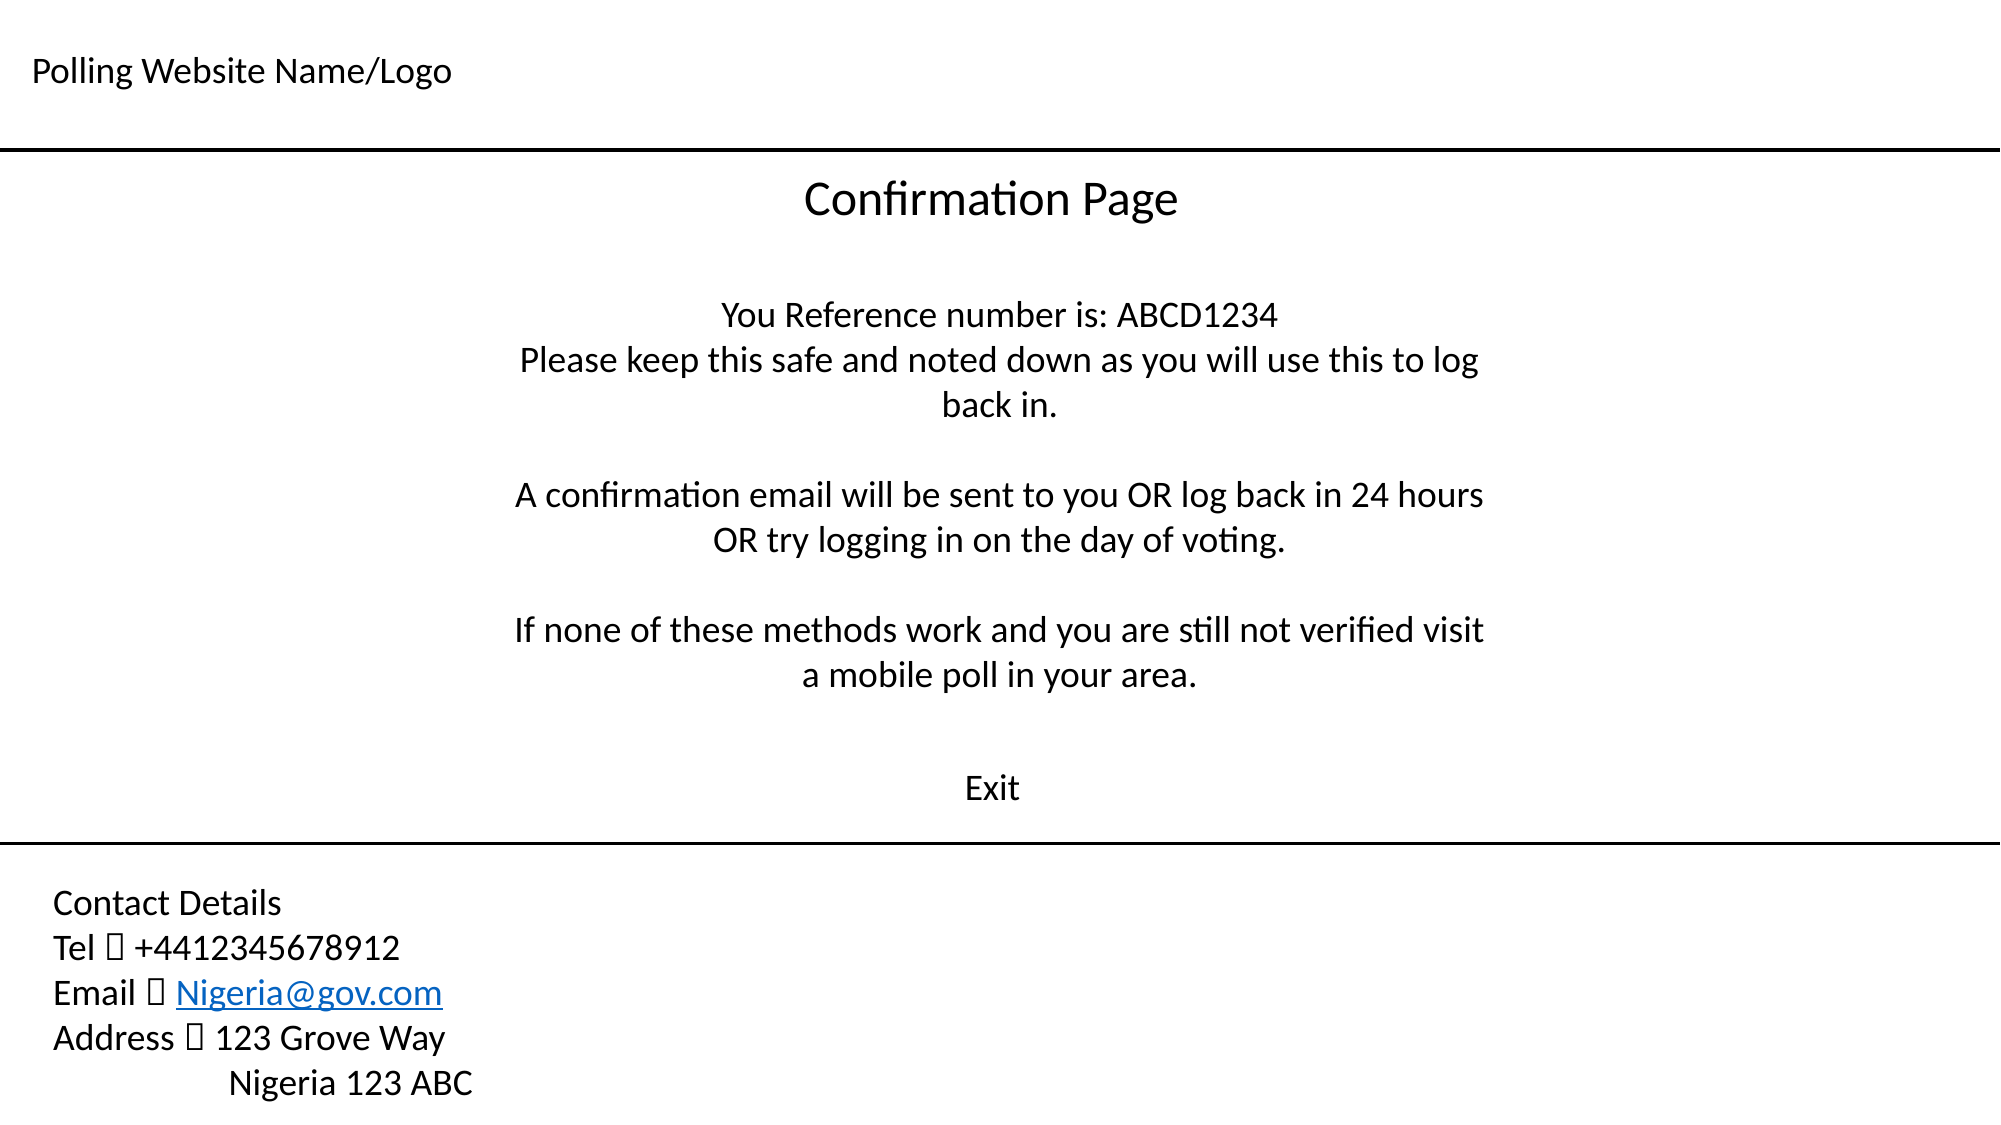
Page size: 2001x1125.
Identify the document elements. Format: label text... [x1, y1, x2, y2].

text_box Confirmation Page [789, 157, 1211, 233]
text_box Polling Website Name/Logo [17, 39, 886, 99]
text_box Contact Details Tel  +4412345678912 Email  Nigeria@gov.com Address  123 Grove Way Nigeria 123 ABC [38, 870, 870, 1111]
text_box Exit [950, 755, 1050, 816]
text_box You Reference number is: ABCD1234 Please keep this safe and noted down as you will use this to log back in. A confirmation email will be sent to you OR log back in 24 hours OR try logging in on the day of voting. If none of these methods work and you are still not verified visit a mobile poll in your area. [497, 282, 1503, 702]
